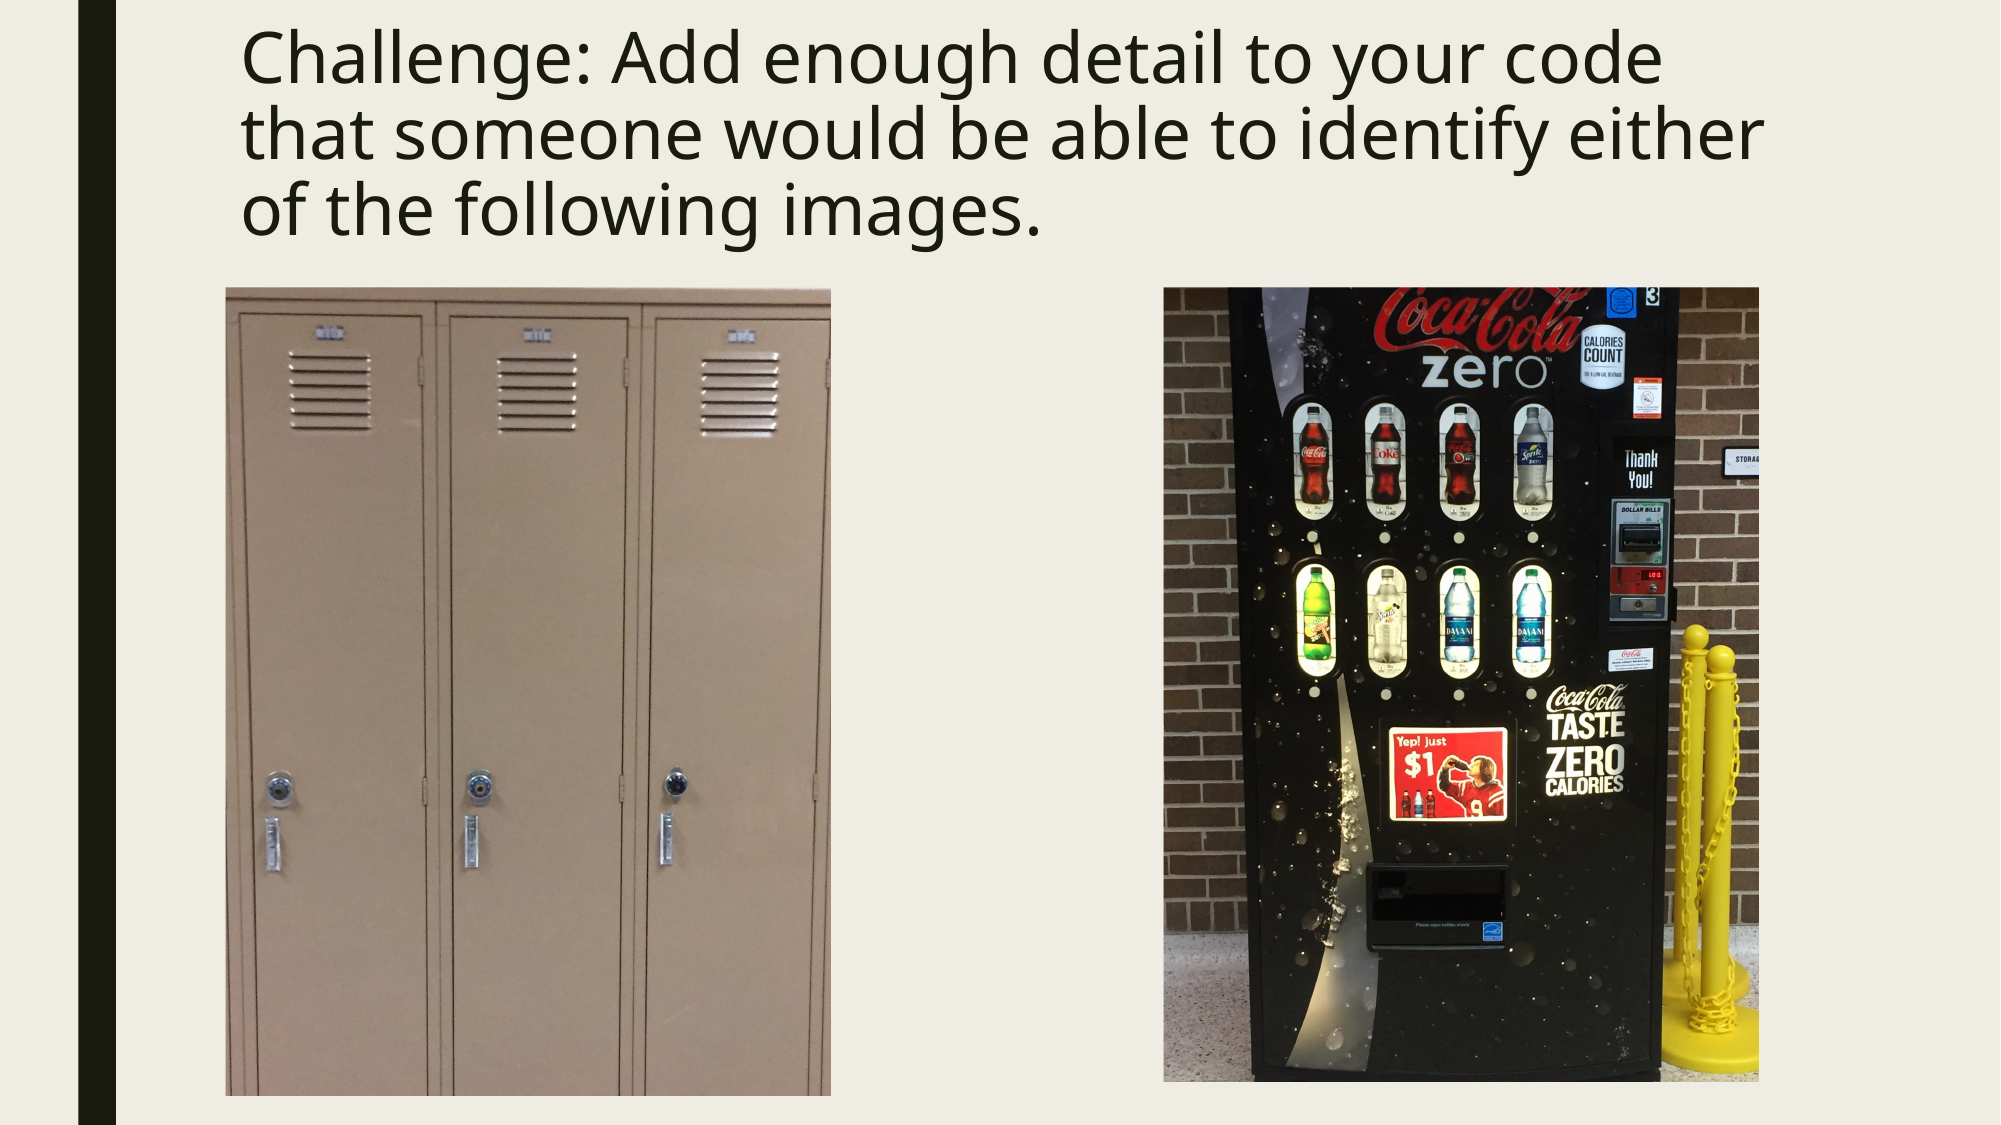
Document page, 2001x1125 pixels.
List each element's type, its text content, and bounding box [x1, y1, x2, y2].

picture [226, 995, 831, 1095]
picture [1063, 289, 1858, 1081]
picture [226, 289, 831, 388]
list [123, 388, 932, 995]
title Challenge: Add enough detail to your code that someone would be able to identify either of the following images. [225, 14, 1800, 259]
